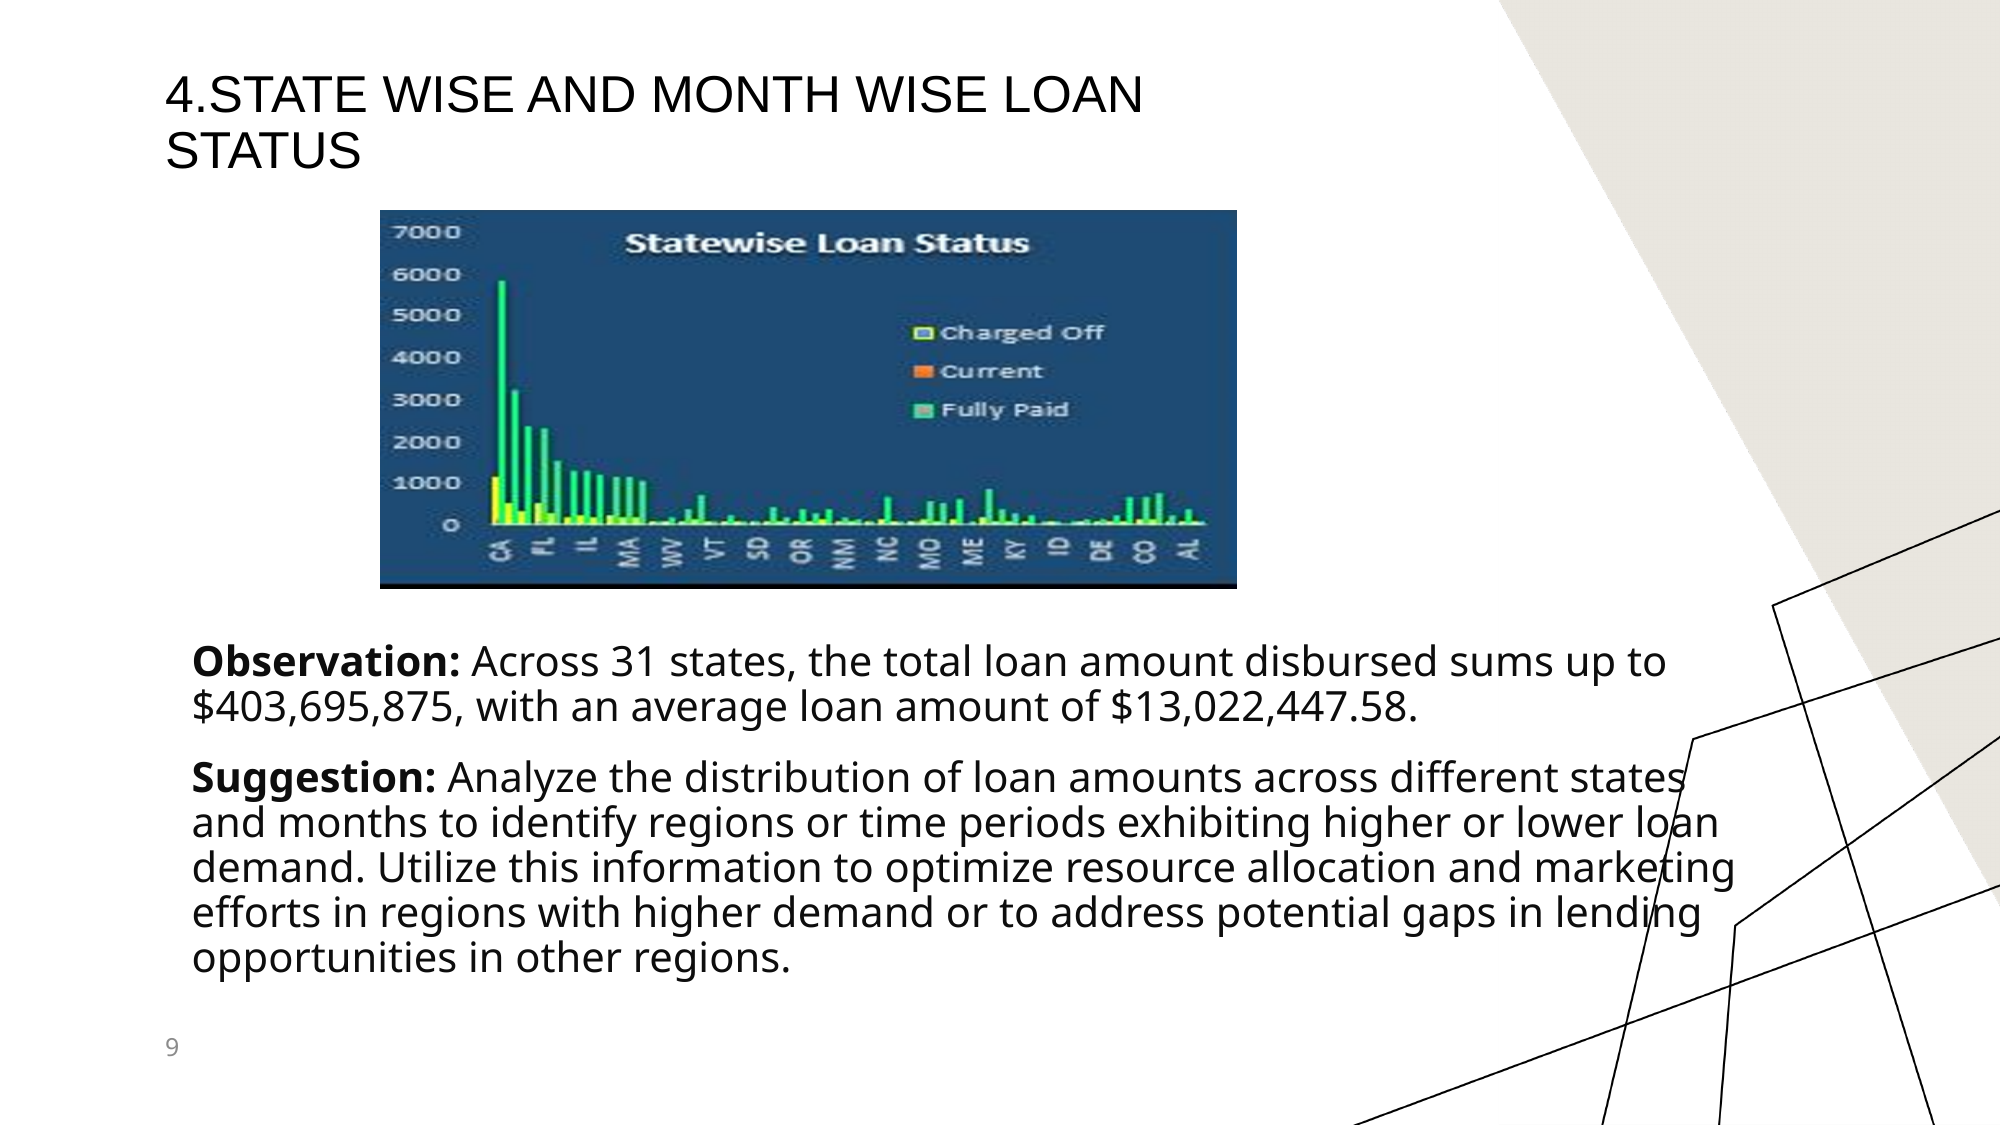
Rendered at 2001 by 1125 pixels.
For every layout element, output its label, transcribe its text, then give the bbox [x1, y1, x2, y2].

picture [1281, 0, 2000, 1125]
list Observation: Across 31 states, the total loan amount disbursed sums up to $403,695,875, with an average loan amount of $13,022,447.58. Suggestion: Analyze the distribution of loan amounts across different states and months to identify regions or time periods exhibiting higher or lower loan demand. Utilize this information to optimize resource allocation and marketing efforts in regions with higher demand or to address potential gaps in lending opportunities in other regions. [176, 633, 1760, 994]
title 4.State wise and month wise loan status [150, 59, 1344, 189]
slide_number 9 [150, 1024, 254, 1074]
picture [380, 210, 1237, 589]
